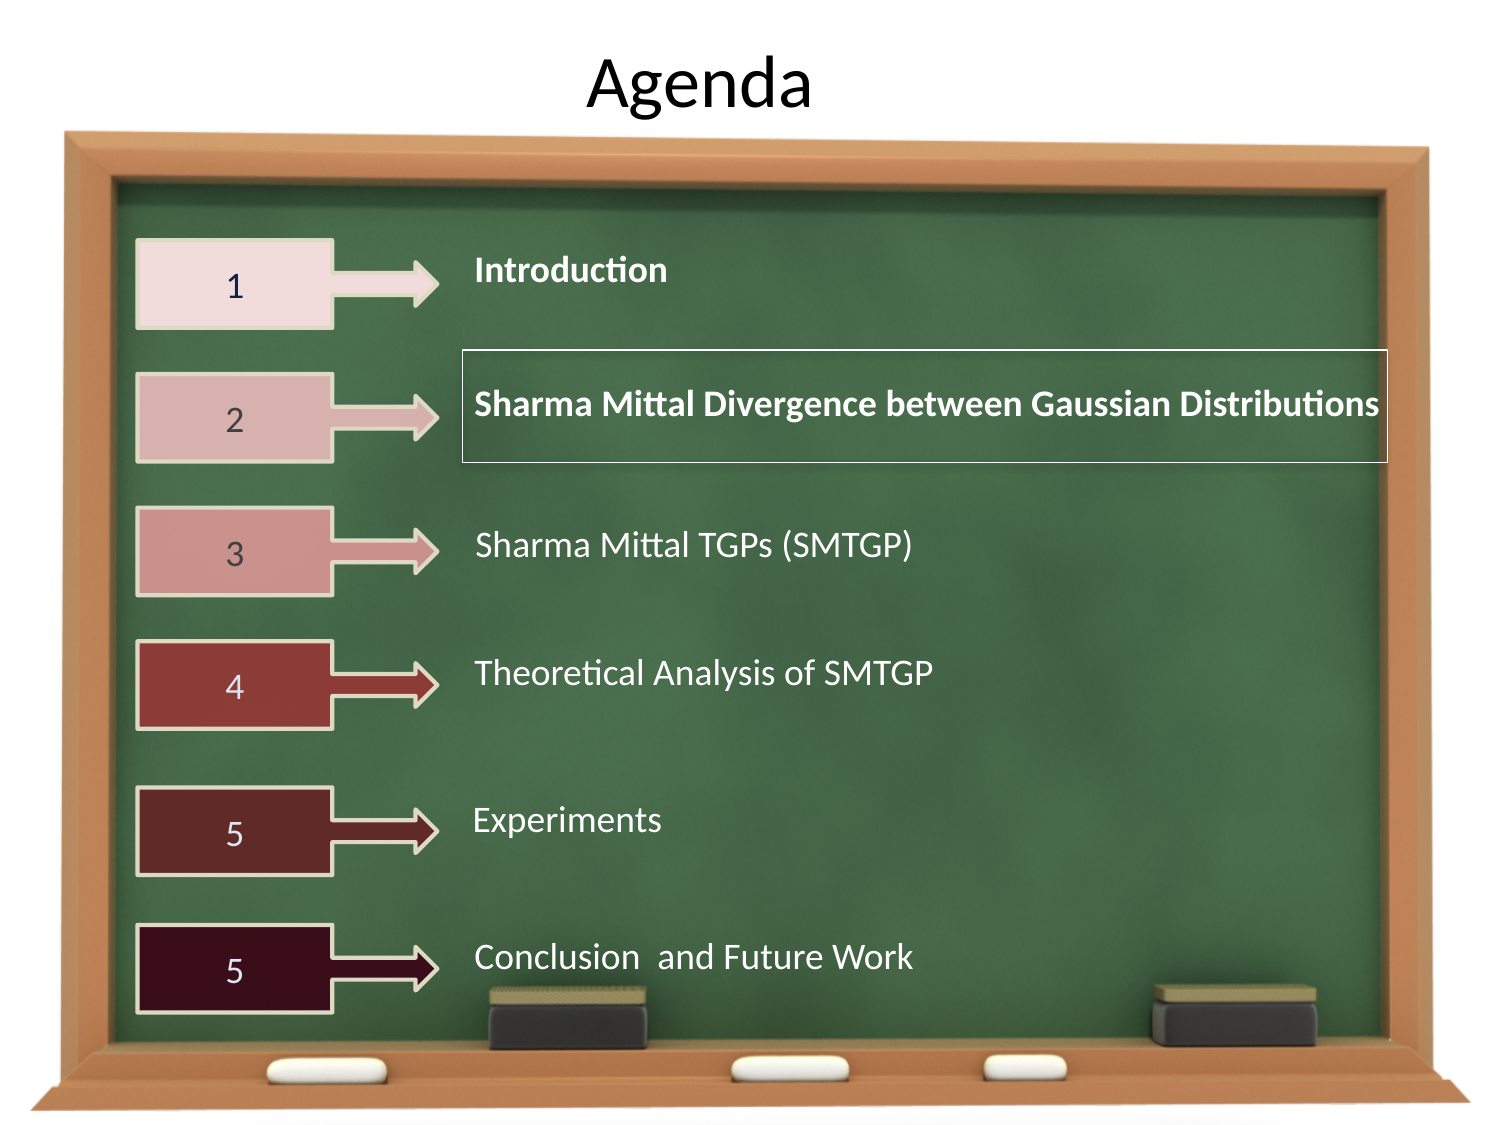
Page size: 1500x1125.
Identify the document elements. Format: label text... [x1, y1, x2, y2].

title Agenda [24, 24, 1375, 123]
picture [0, 124, 1500, 1125]
